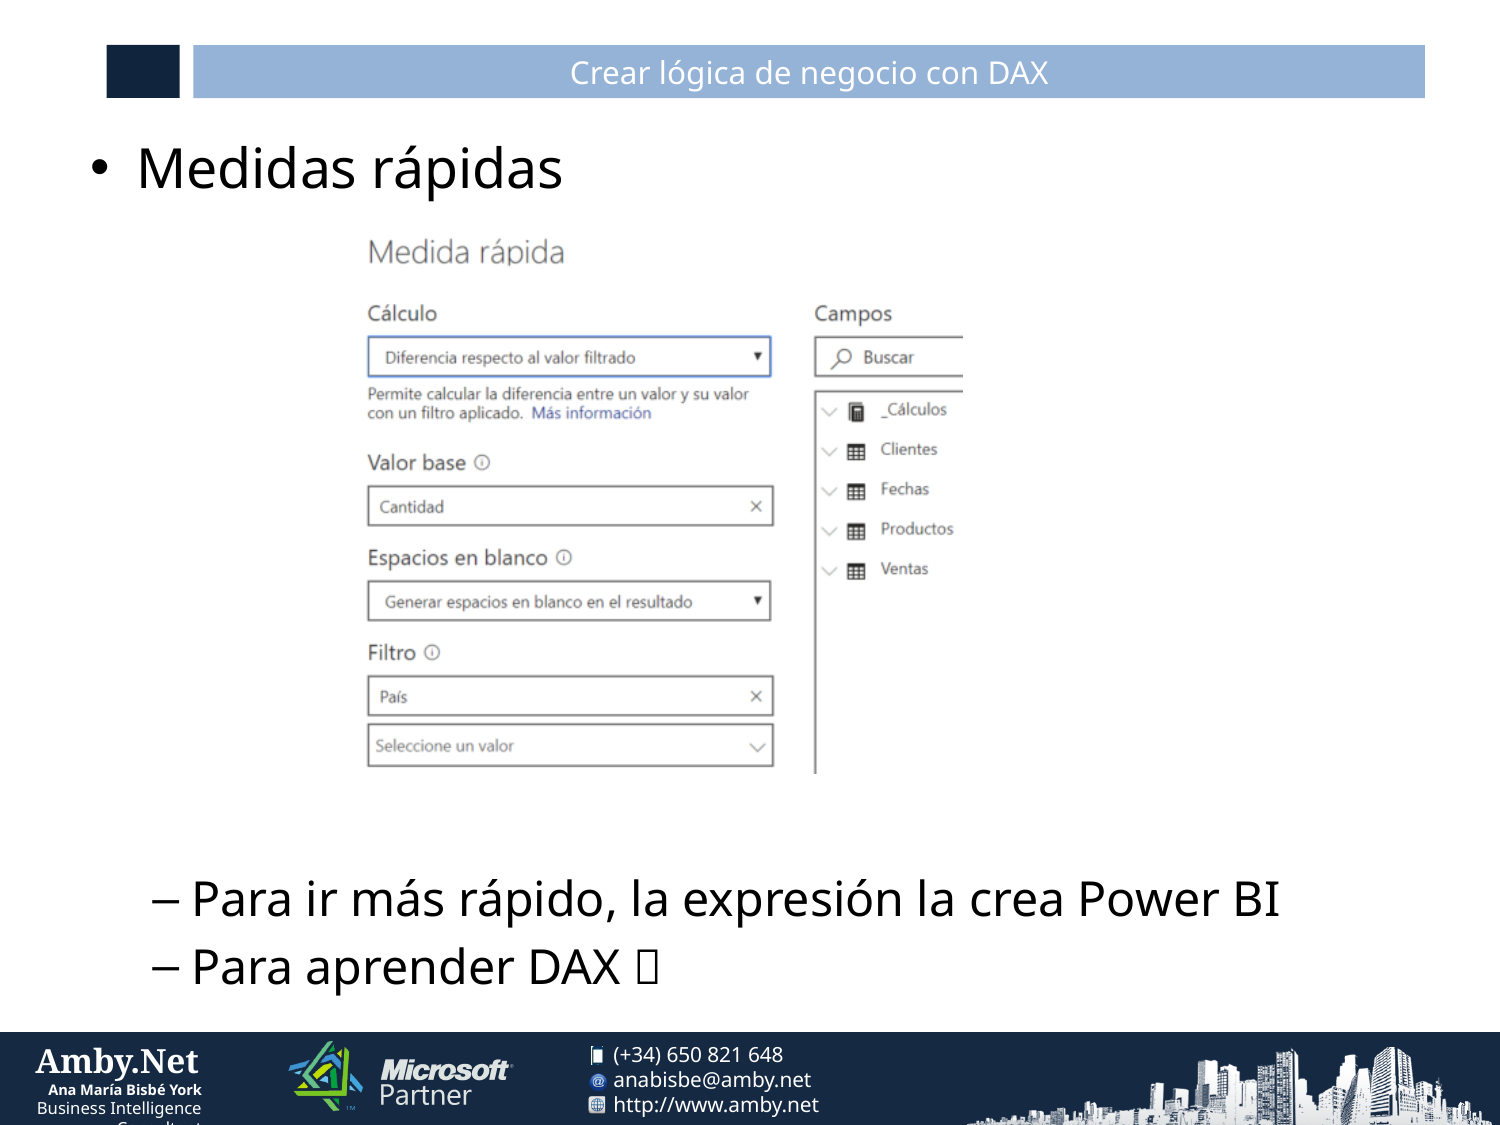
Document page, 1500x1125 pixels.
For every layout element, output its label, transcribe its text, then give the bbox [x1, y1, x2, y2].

picture [0, 1032, 1500, 1125]
list Medidas rápidas Para ir más rápido, la expresión la crea Power BI Para aprender DAX  [75, 125, 1425, 1005]
picture [359, 231, 963, 774]
title Crear lógica de negocio con DAX [193, 45, 1425, 99]
